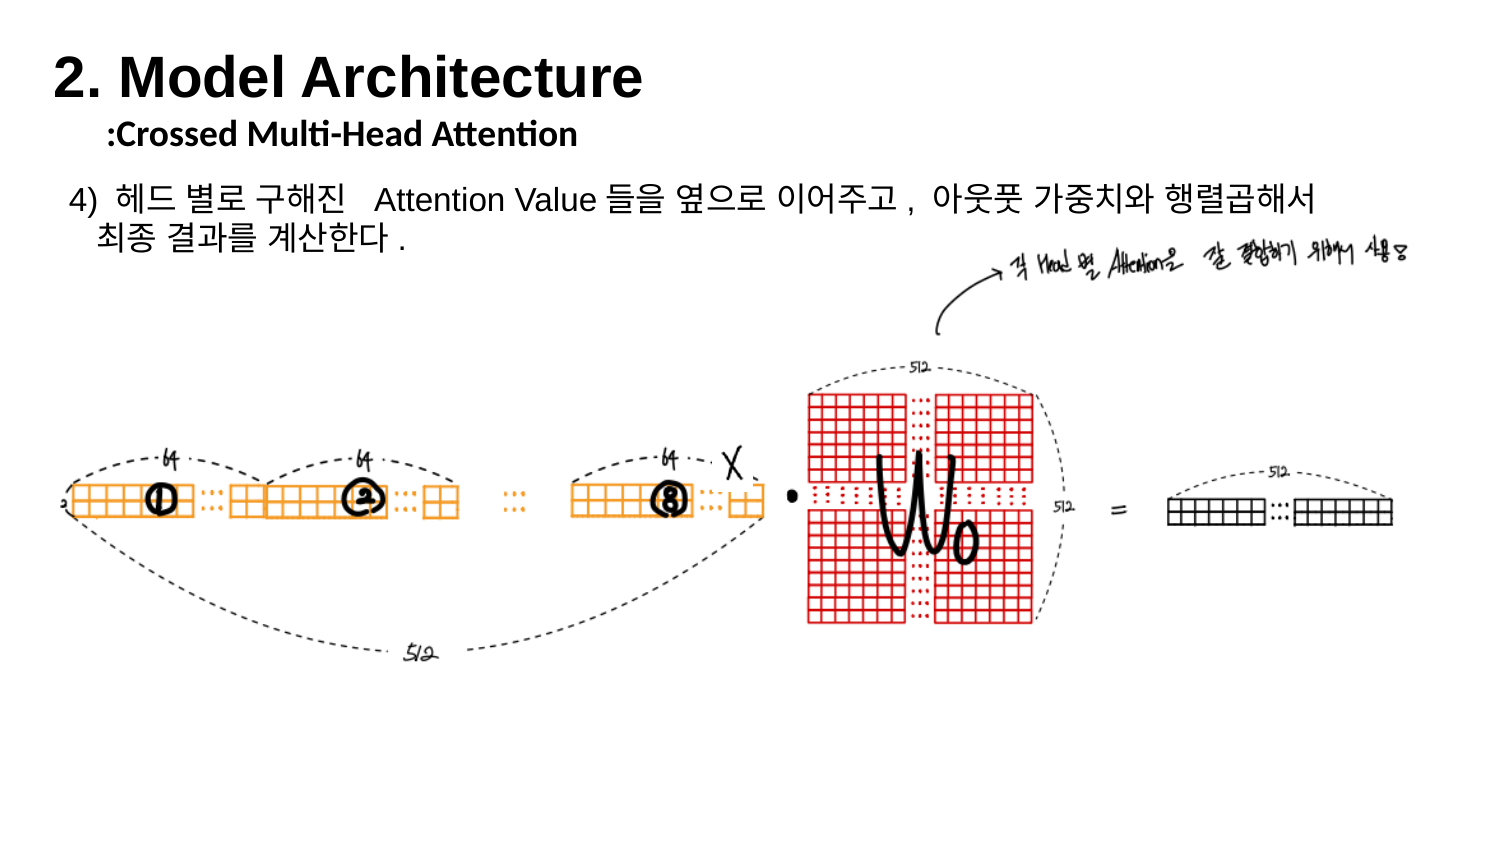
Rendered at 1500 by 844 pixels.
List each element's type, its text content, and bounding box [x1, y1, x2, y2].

text_box 2. Model Architecture :Crossed Multi-Head Attention [38, 32, 1036, 156]
picture [53, 218, 1462, 692]
text_box 4) 헤드 별로 구해진 Attention Value들을 옆으로 이어주고, 아웃풋 가중치와 행렬곱해서 최종 결과를 계산한다. [54, 170, 1485, 265]
